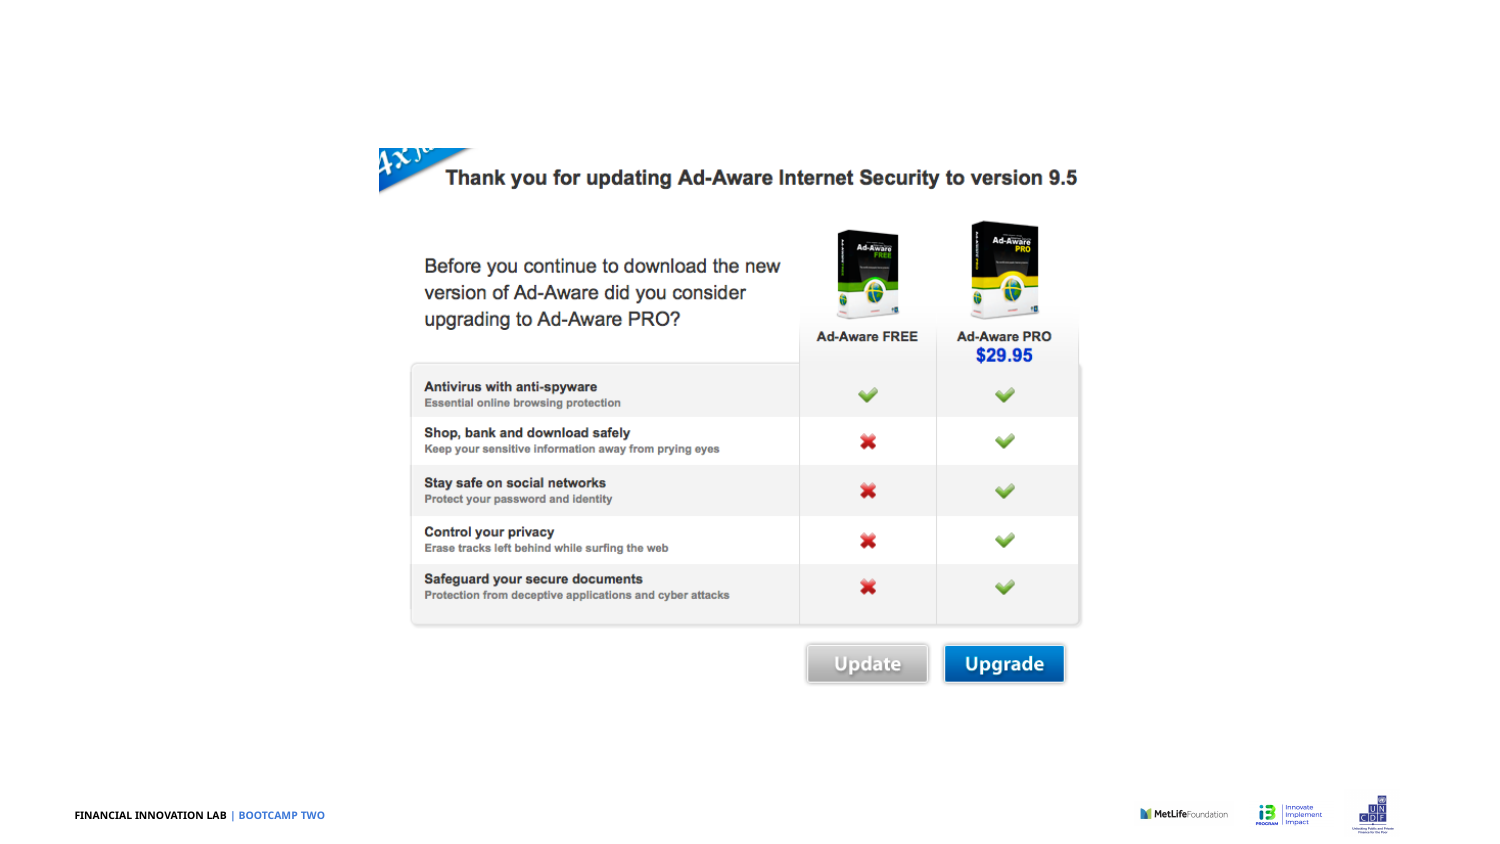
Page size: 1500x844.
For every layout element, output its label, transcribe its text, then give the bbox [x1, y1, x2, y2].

picture [415, 147, 420, 159]
picture [378, 147, 1121, 696]
title FINANCIAL INNOVATION LAB | BOOTCAMP TWO [59, 793, 752, 837]
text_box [1134, 789, 1400, 837]
text_box [0, 782, 1500, 844]
